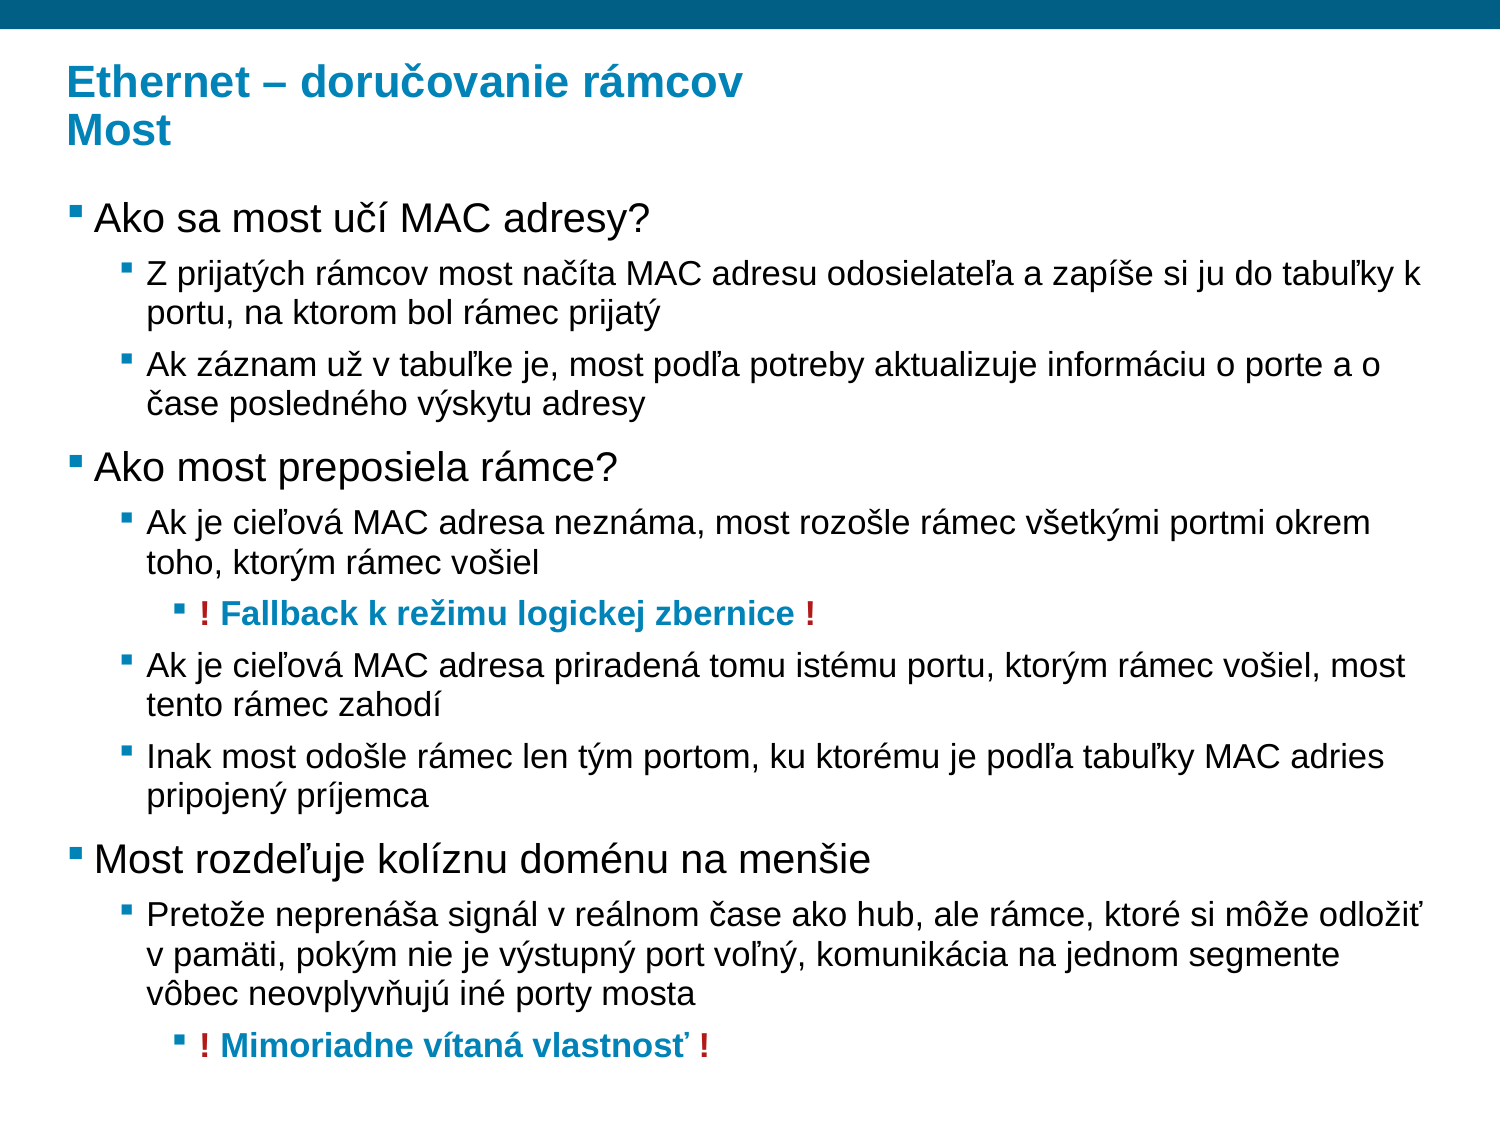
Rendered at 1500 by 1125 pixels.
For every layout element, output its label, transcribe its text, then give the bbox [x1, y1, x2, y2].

list Ako sa most učí MAC adresy? Z prijatých rámcov most načíta MAC adresu odosielateľa a zapíše si ju do tabuľky k portu, na ktorom bol rámec prijatý Ak záznam už v tabuľke je, most podľa potreby aktualizuje informáciu o porte a o čase posledného výskytu adresy Ako most preposiela rámce? Ak je cieľová MAC adresa neznáma, most rozošle rámec všetkými portmi okrem toho, ktorým rámec vošiel ! Fallback k režimu logickej zbernice ! Ak je cieľová MAC adresa priradená tomu istému portu, ktorým rámec vošiel, most tento rámec zahodí Inak most odošle rámec len tým portom, ku ktorému je podľa tabuľky MAC adries pripojený príjemca Most rozdeľuje kolíznu doménu na menšie Pretože neprenáša signál v reálnom čase ako hub, ale rámce, ktoré si môže odložiť v pamäti, pokým nie je výstupný port voľný, komunikácia na jednom segmente vôbec neovplyvňujú iné porty mosta ! Mimoriadne vítaná vlastnosť ! [53, 187, 1447, 1075]
title Ethernet – doručovanie rámcov Most [53, 50, 1447, 163]
